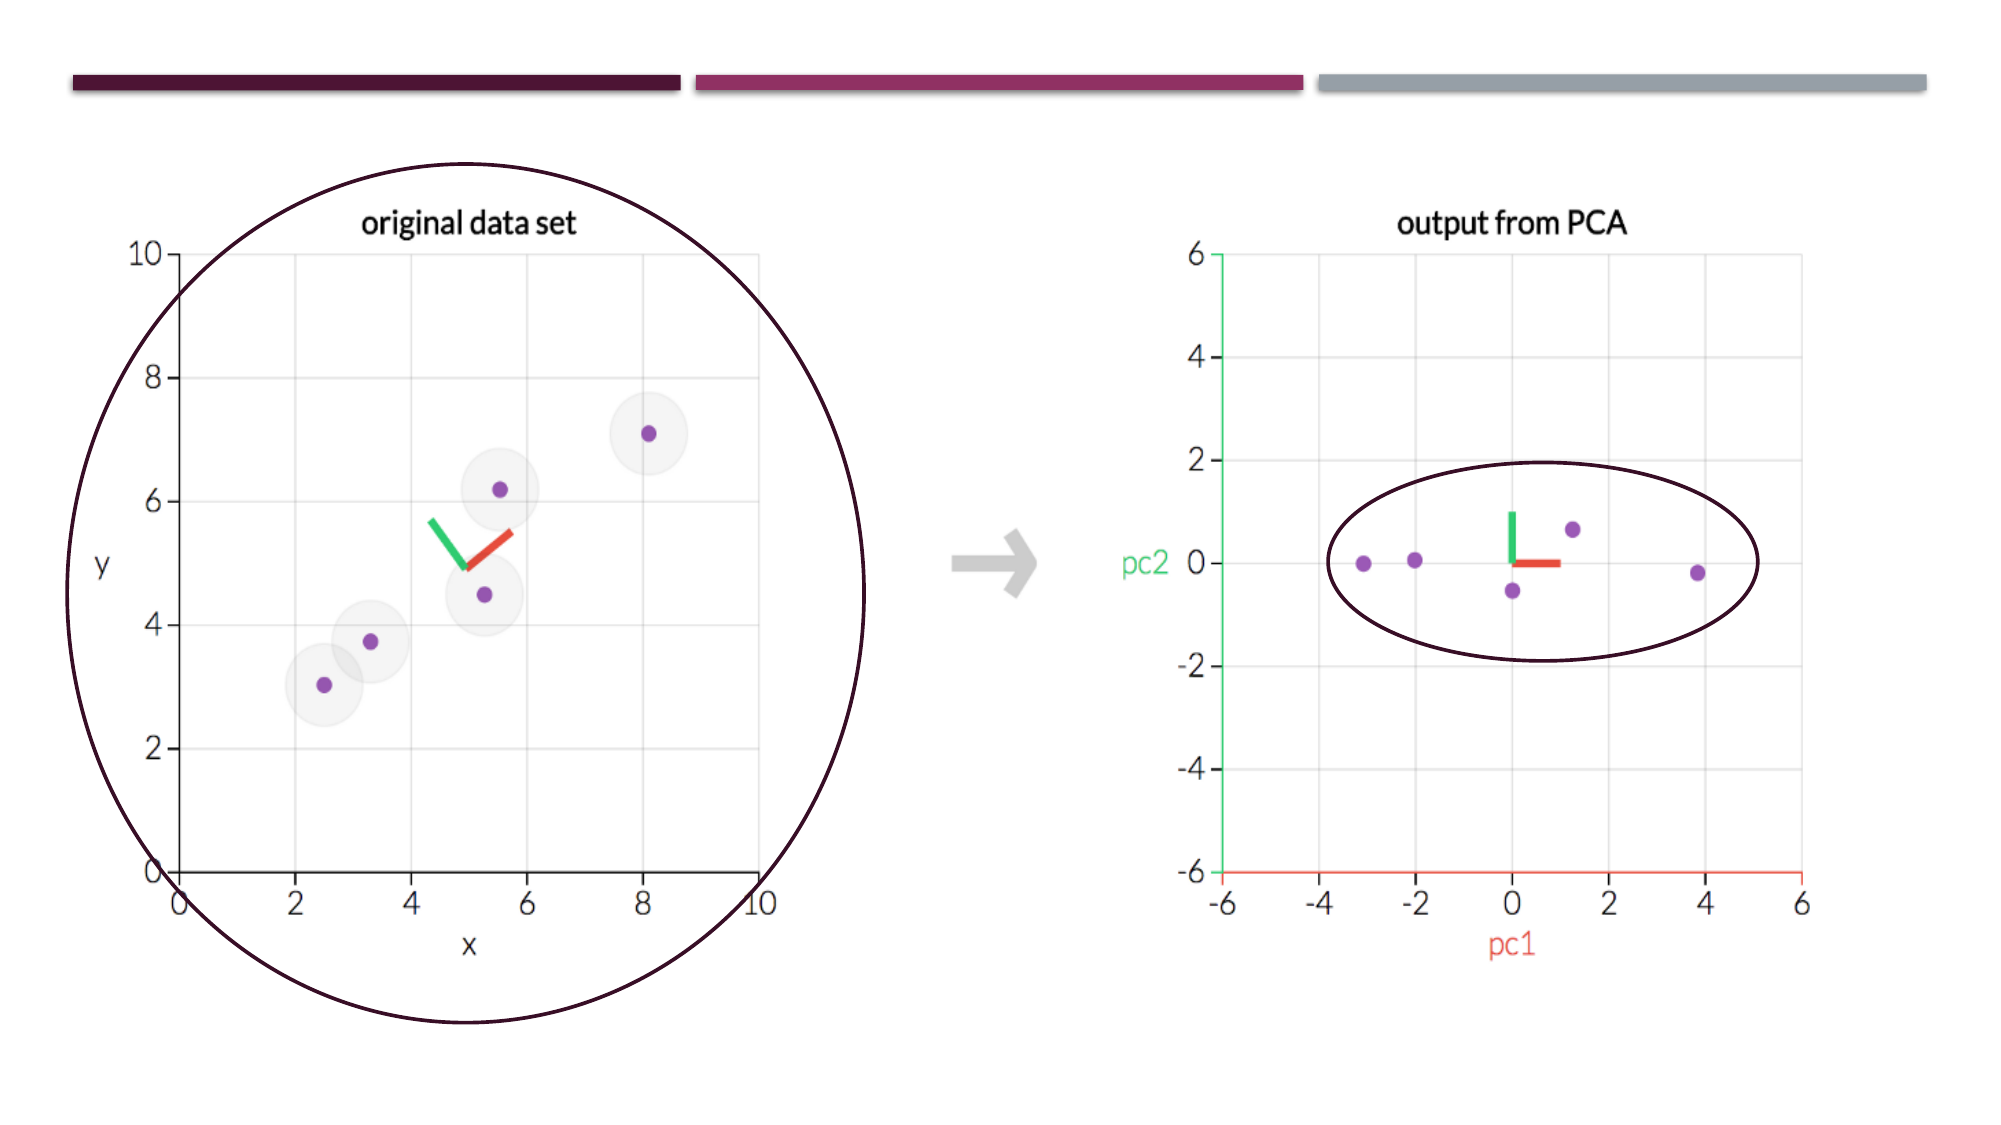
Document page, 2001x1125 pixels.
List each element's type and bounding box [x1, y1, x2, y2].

picture [20, 134, 1944, 995]
text_box [349, 1006, 582, 1025]
